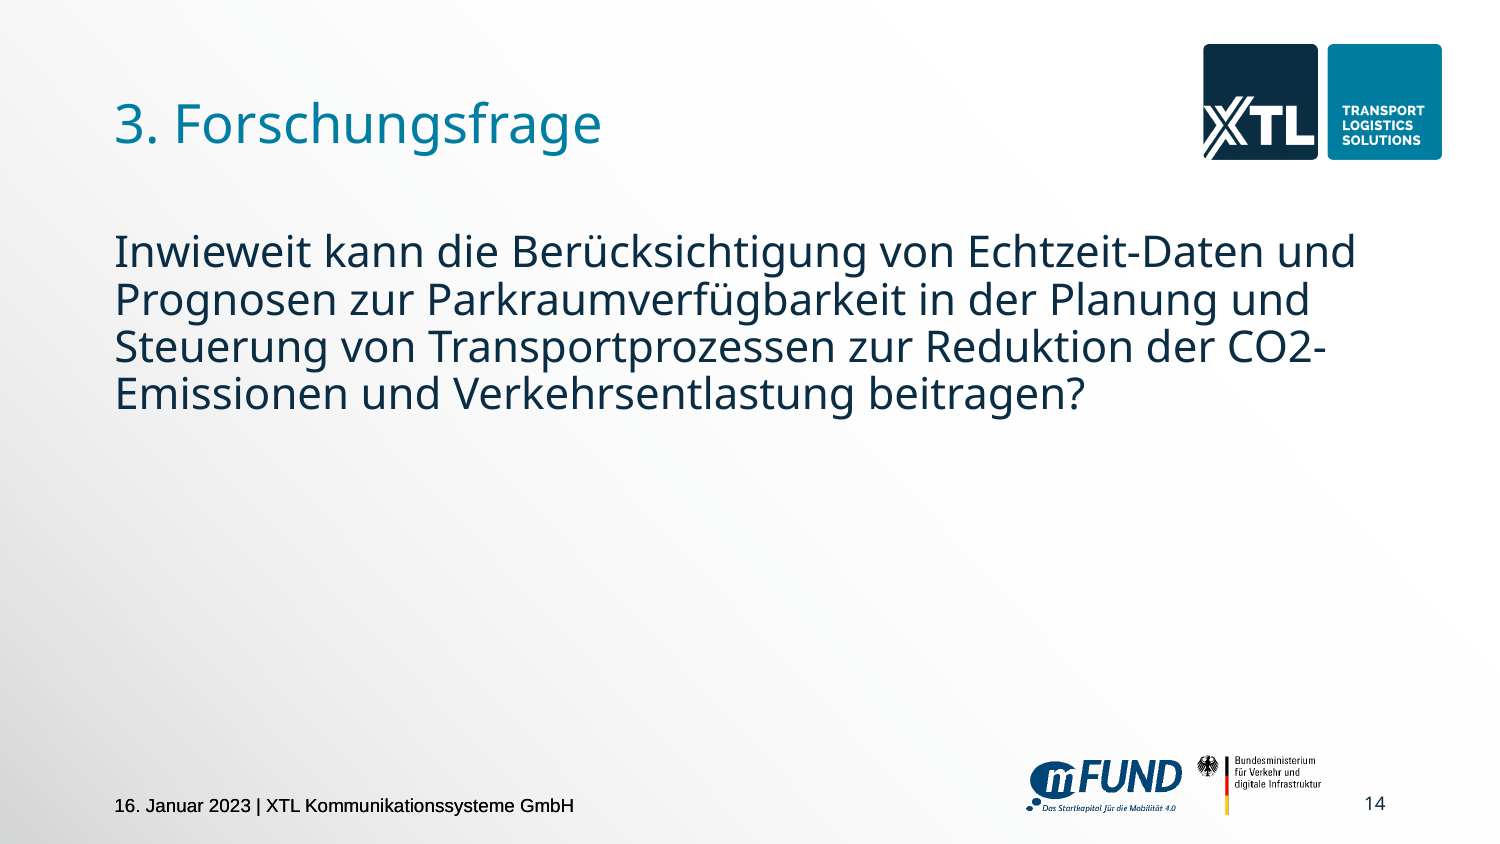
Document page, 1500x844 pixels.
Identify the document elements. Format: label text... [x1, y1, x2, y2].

title 3. Forschungsfrage [103, 44, 1397, 208]
slide_number ‹#› [1059, 782, 1397, 827]
list Inwieweit kann die Berücksichtigung von Echtzeit-Daten und Prognosen zur Parkraumverfügbarkeit in der Planung und Steuerung von Transportprozessen zur Reduktion der CO2-Emissionen und Verkehrsentlastung beitragen? [103, 224, 1397, 760]
picture [0, 0, 1500, 844]
